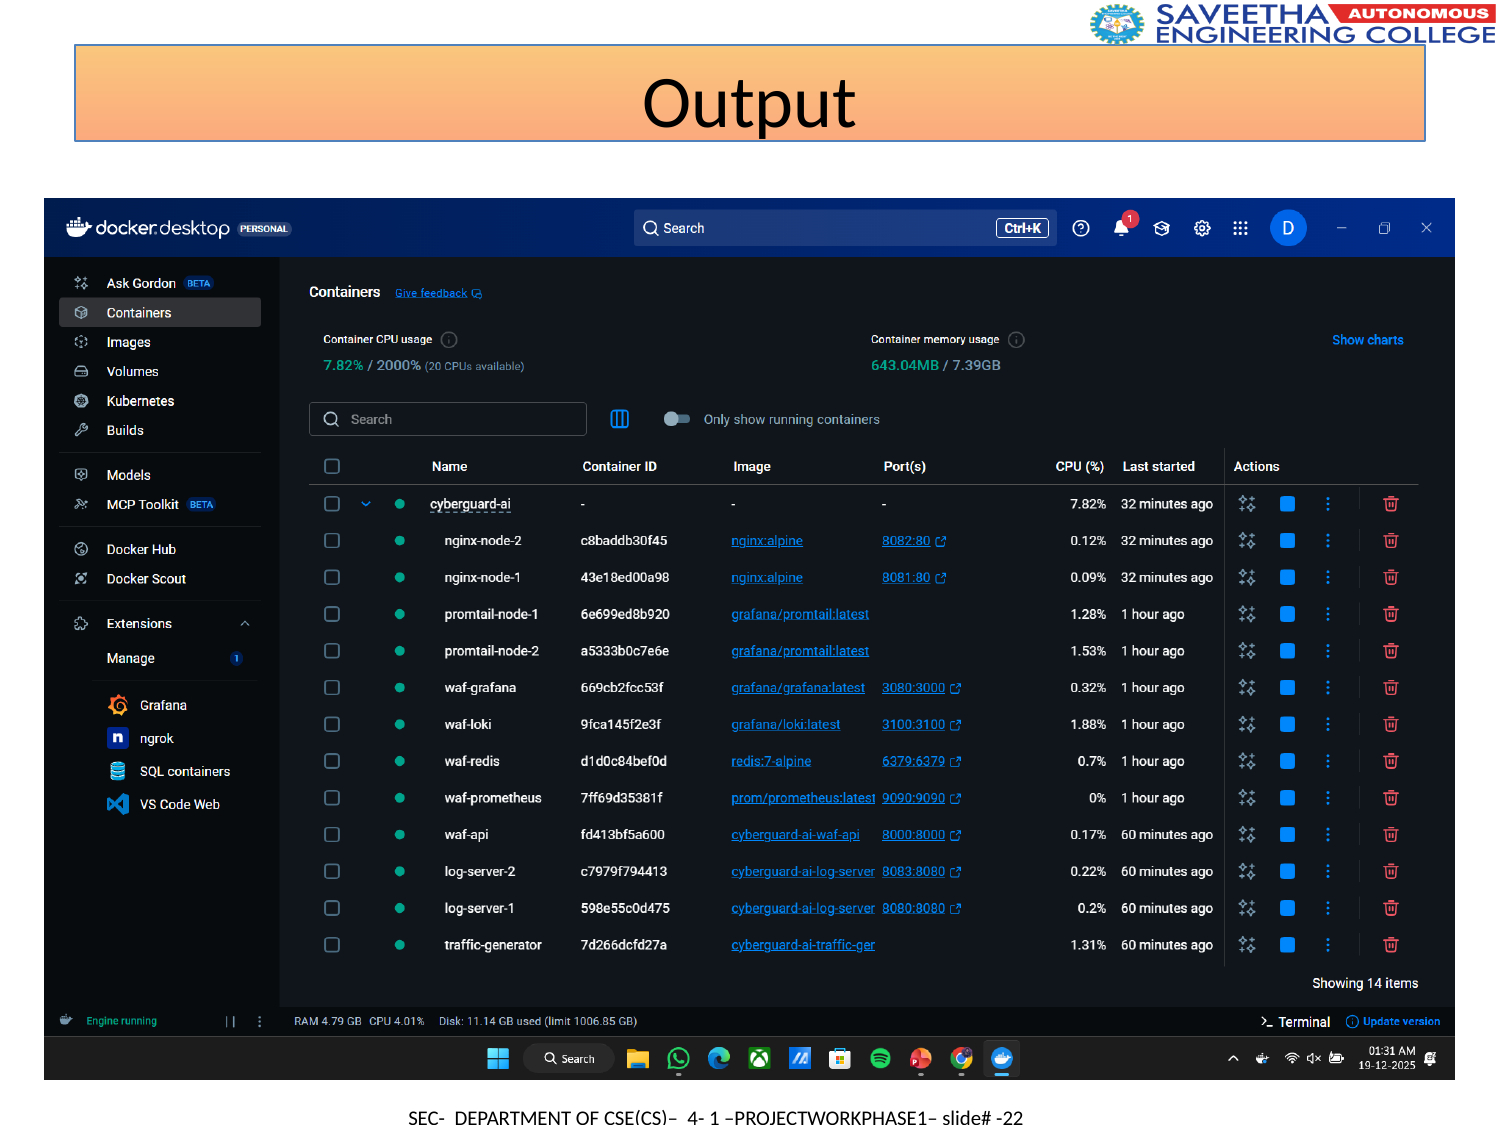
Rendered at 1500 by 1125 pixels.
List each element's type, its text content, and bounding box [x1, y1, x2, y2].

picture [44, 198, 1456, 1081]
picture [1080, 0, 1500, 46]
title Output [75, 45, 1425, 150]
